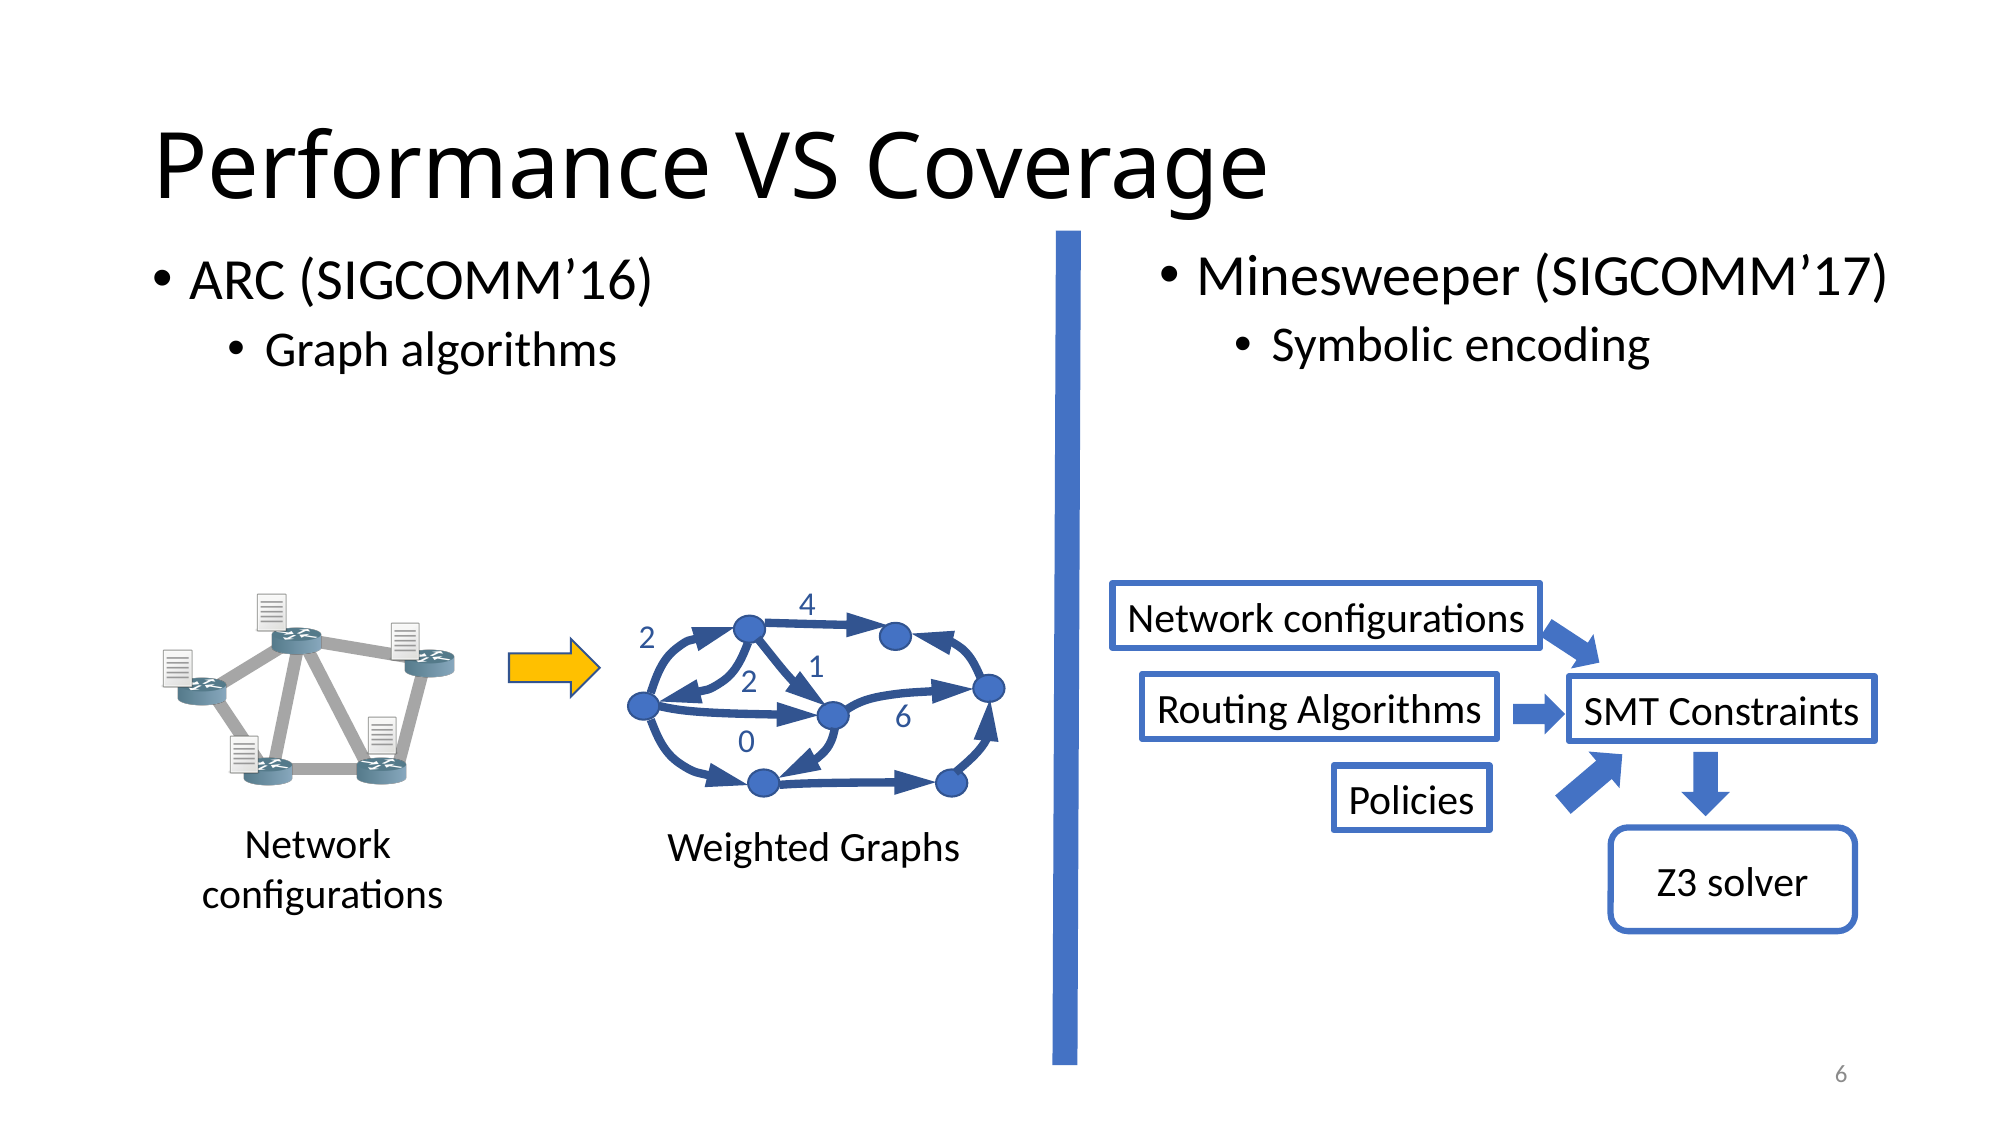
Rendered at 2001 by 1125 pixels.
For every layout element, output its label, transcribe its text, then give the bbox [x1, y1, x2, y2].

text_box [1110, 583, 1543, 832]
text_box Minesweeper (SIGCOMM’17) Symbolic encoding [1144, 237, 1958, 684]
text_box Weighted Graphs [652, 812, 976, 877]
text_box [160, 593, 455, 786]
text_box [507, 636, 602, 700]
list ARC (SIGCOMM’16) Graph algorithms [137, 242, 1090, 689]
text_box Network configurations [186, 809, 459, 925]
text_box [1513, 624, 1877, 932]
slide_number 6 [1412, 1042, 1863, 1103]
title Performance VS Coverage [137, 59, 1863, 278]
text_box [628, 574, 1007, 797]
